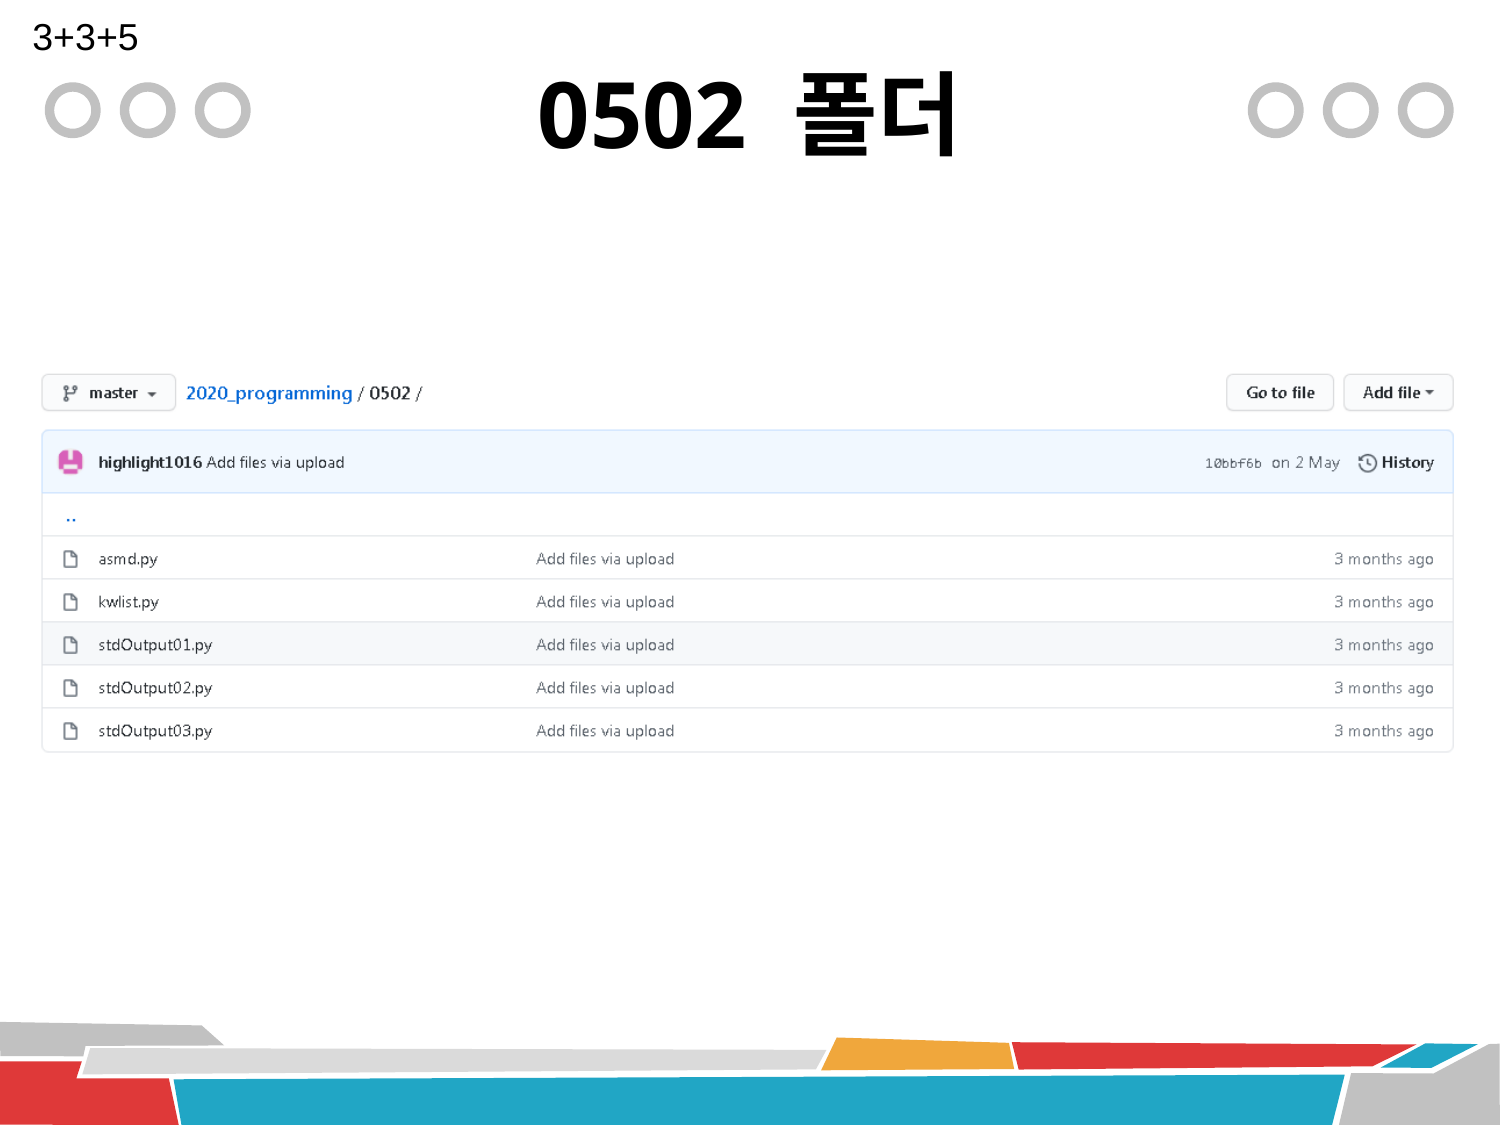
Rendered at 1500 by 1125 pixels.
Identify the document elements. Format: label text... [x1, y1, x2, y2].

title 0502 폴더 [262, 66, 1238, 206]
text_box 3+3+5 [17, 5, 1483, 66]
picture [22, 361, 1478, 776]
